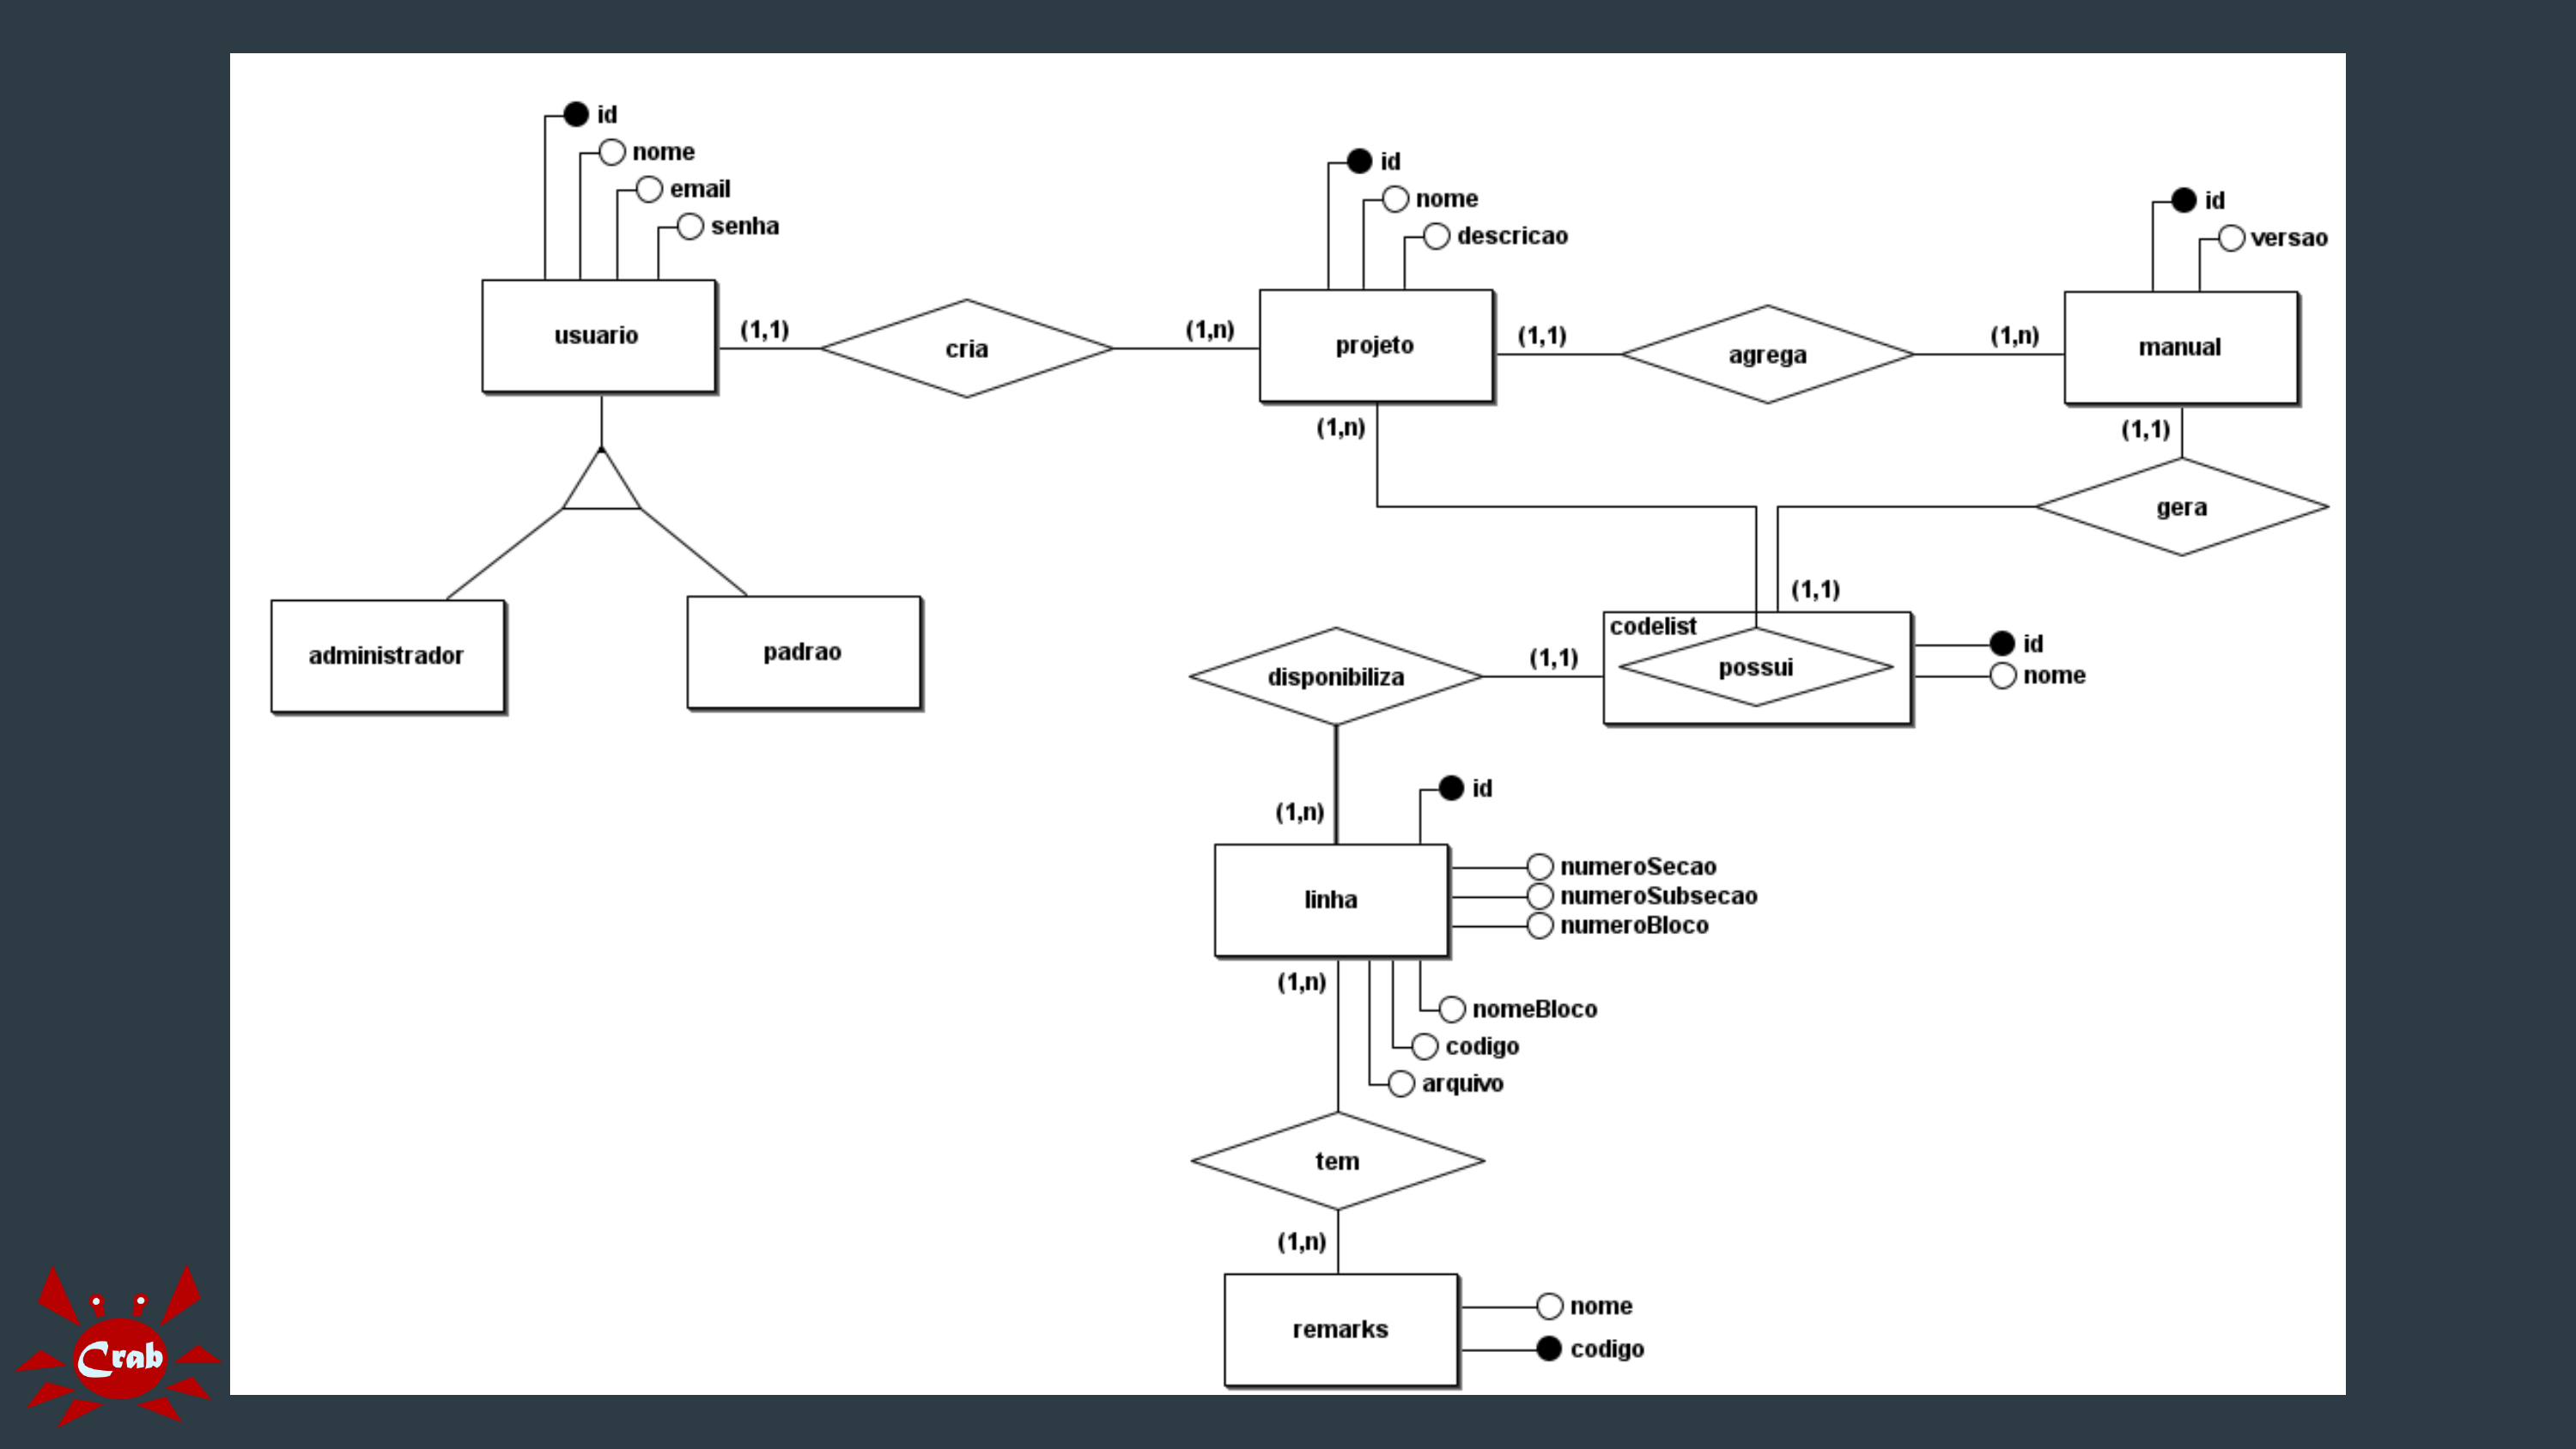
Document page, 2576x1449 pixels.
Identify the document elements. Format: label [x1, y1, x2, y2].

picture [0, 53, 2346, 1449]
